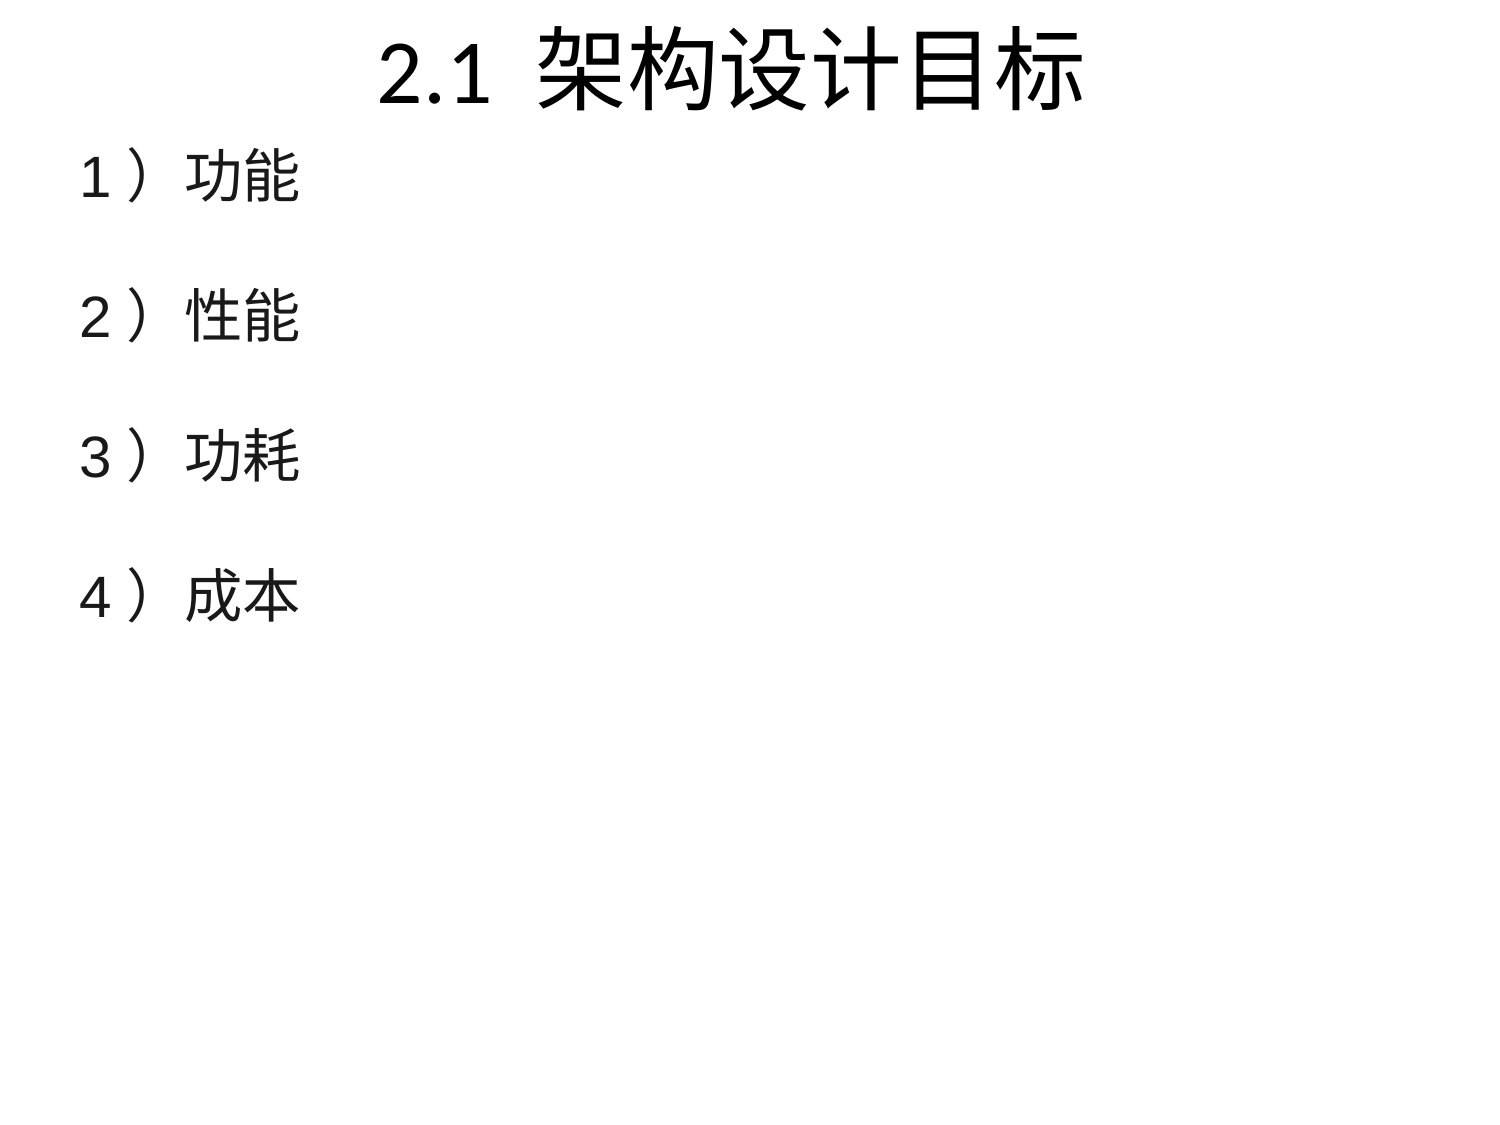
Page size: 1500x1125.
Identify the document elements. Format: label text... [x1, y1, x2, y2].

title 2.1 架构设计目标 [75, 7, 1388, 126]
text_box 1）功能 2）性能 3）功耗 4）成本 [64, 131, 880, 846]
